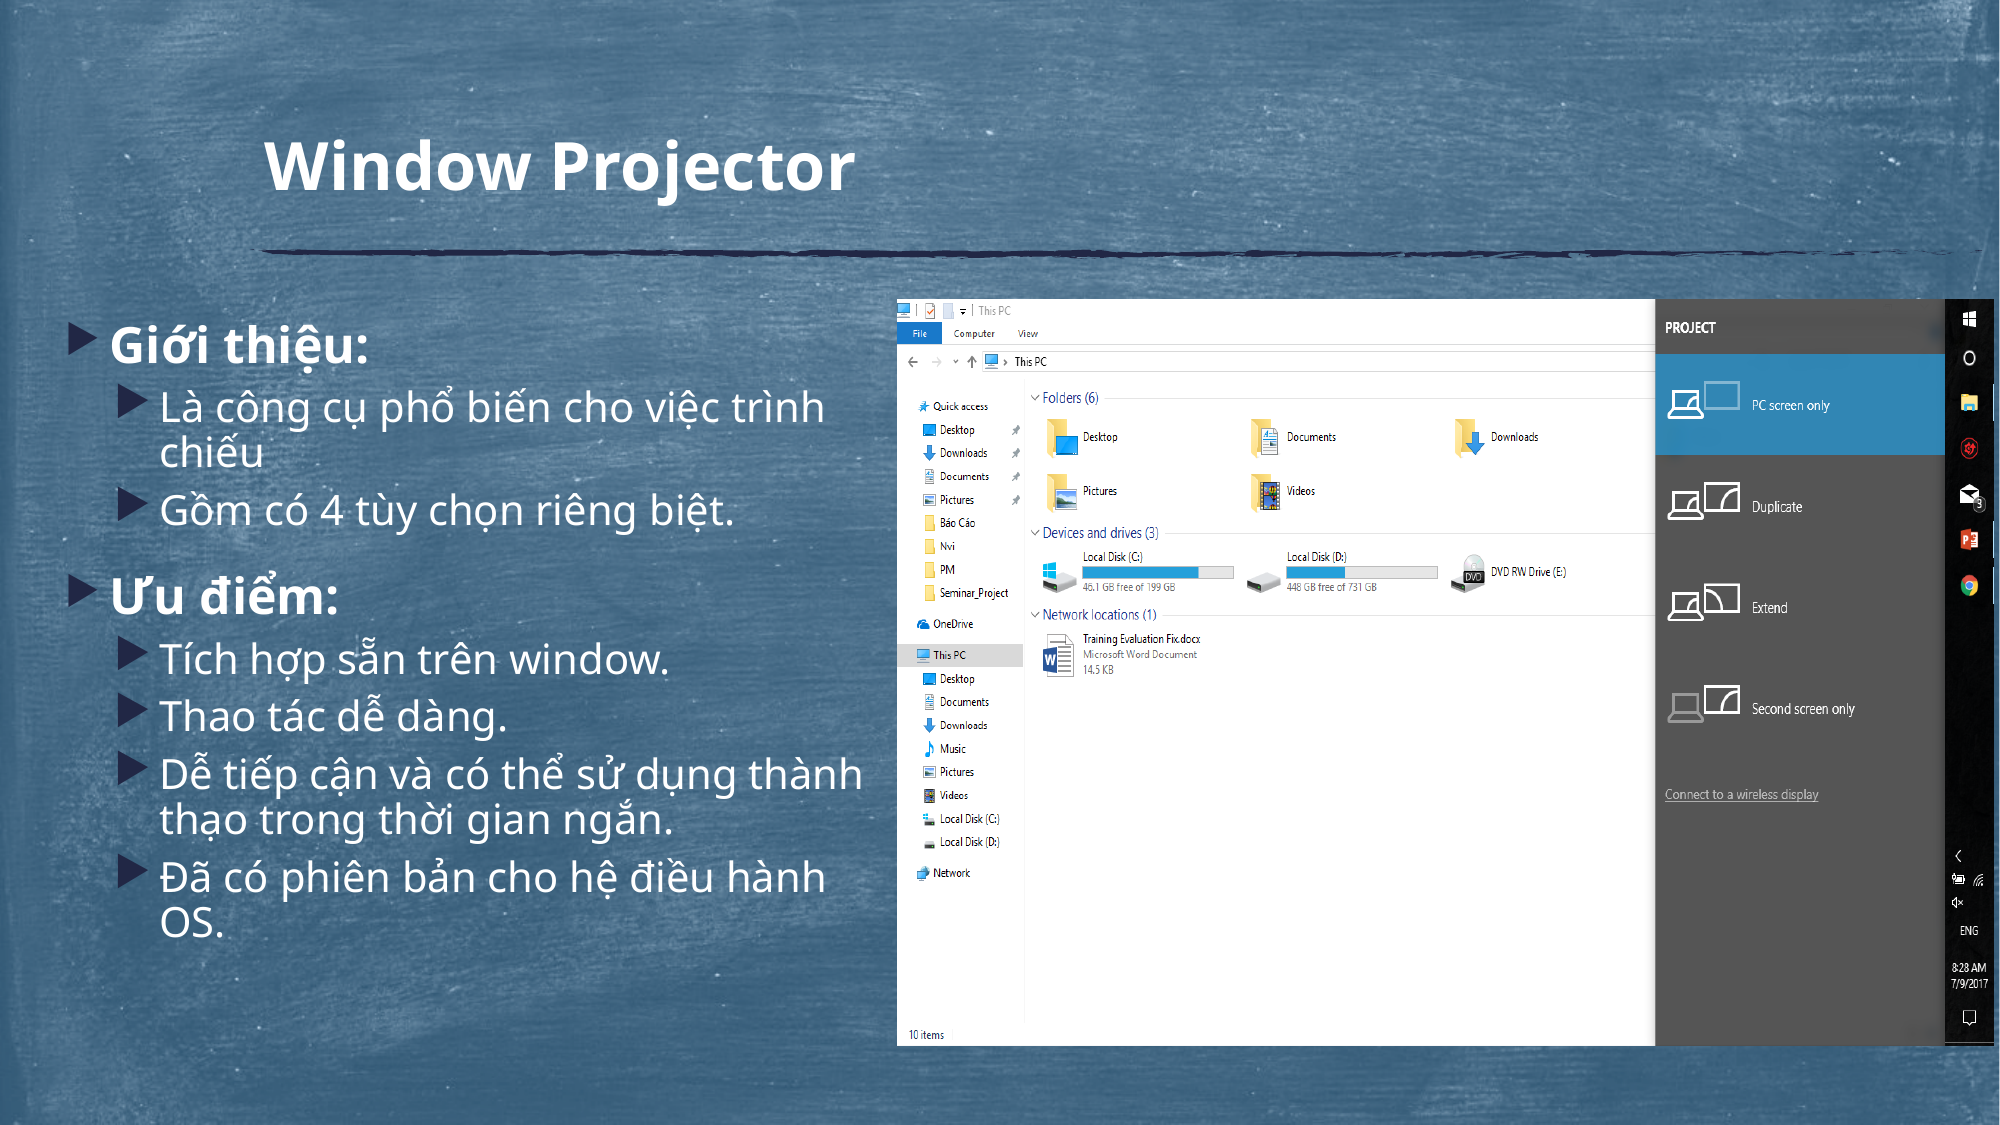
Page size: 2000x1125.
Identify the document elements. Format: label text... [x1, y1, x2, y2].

list Giới thiệu: Là công cụ phổ biến cho việc trình chiếu Gồm có 4 tùy chọn riêng biệt. Ưu điểm: Tích hợp sẵn trên window. Thao tác dễ dàng. Dễ tiếp cận và có thể sử dụng thành thạo trong thời gian ngắn. Đã có phiên bản cho hệ điều hành OS. [49, 312, 896, 1013]
title Window Projector [249, 45, 1750, 213]
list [897, 303, 1991, 1043]
